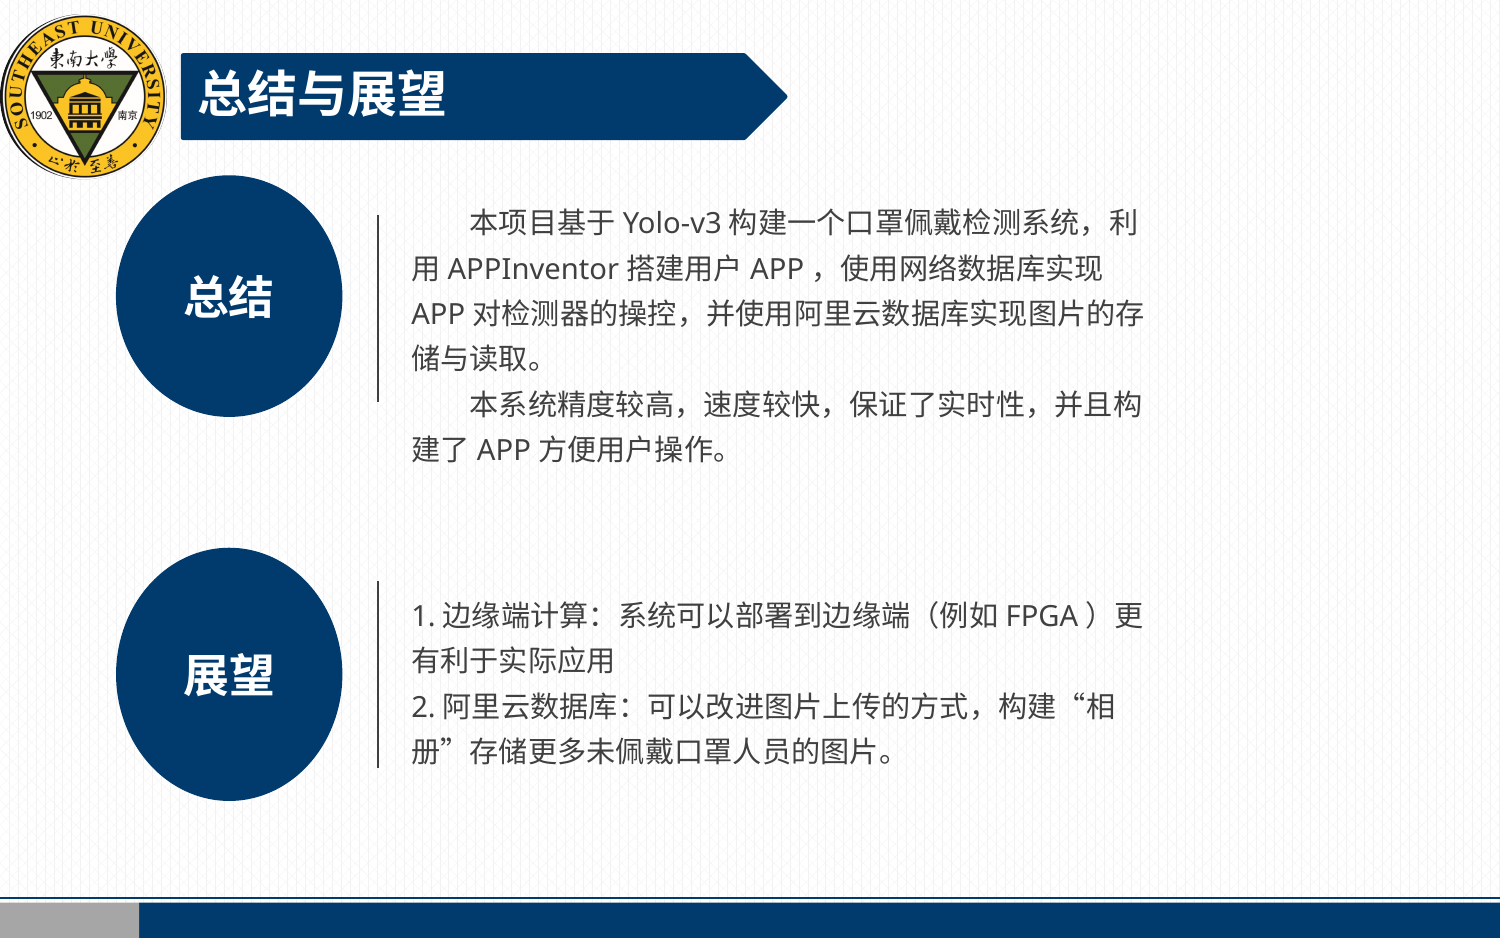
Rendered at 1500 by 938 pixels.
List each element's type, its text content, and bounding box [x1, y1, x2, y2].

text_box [182, 55, 786, 139]
text_box 1.边缘端计算：系统可以部署到边缘端（例如FPGA）更有利于实际应用 2.阿里云数据库：可以改进图片上传的方式，构建“相册”存储更多未佩戴口罩人员的图片。 [399, 581, 1176, 775]
picture [0, 13, 168, 180]
text_box 总结 [115, 175, 343, 417]
text_box 本项目基于Yolo-v3构建一个口罩佩戴检测系统，利用APPInventor搭建用户APP，使用网络数据库实现APP对检测器的操控，并使用阿里云数据库实现图片的存储与读取。 本系统精度较高，速度较快，保证了实时性，并且构建了APP方便用户操作。 [399, 188, 1176, 473]
text_box 展望 [116, 547, 343, 801]
